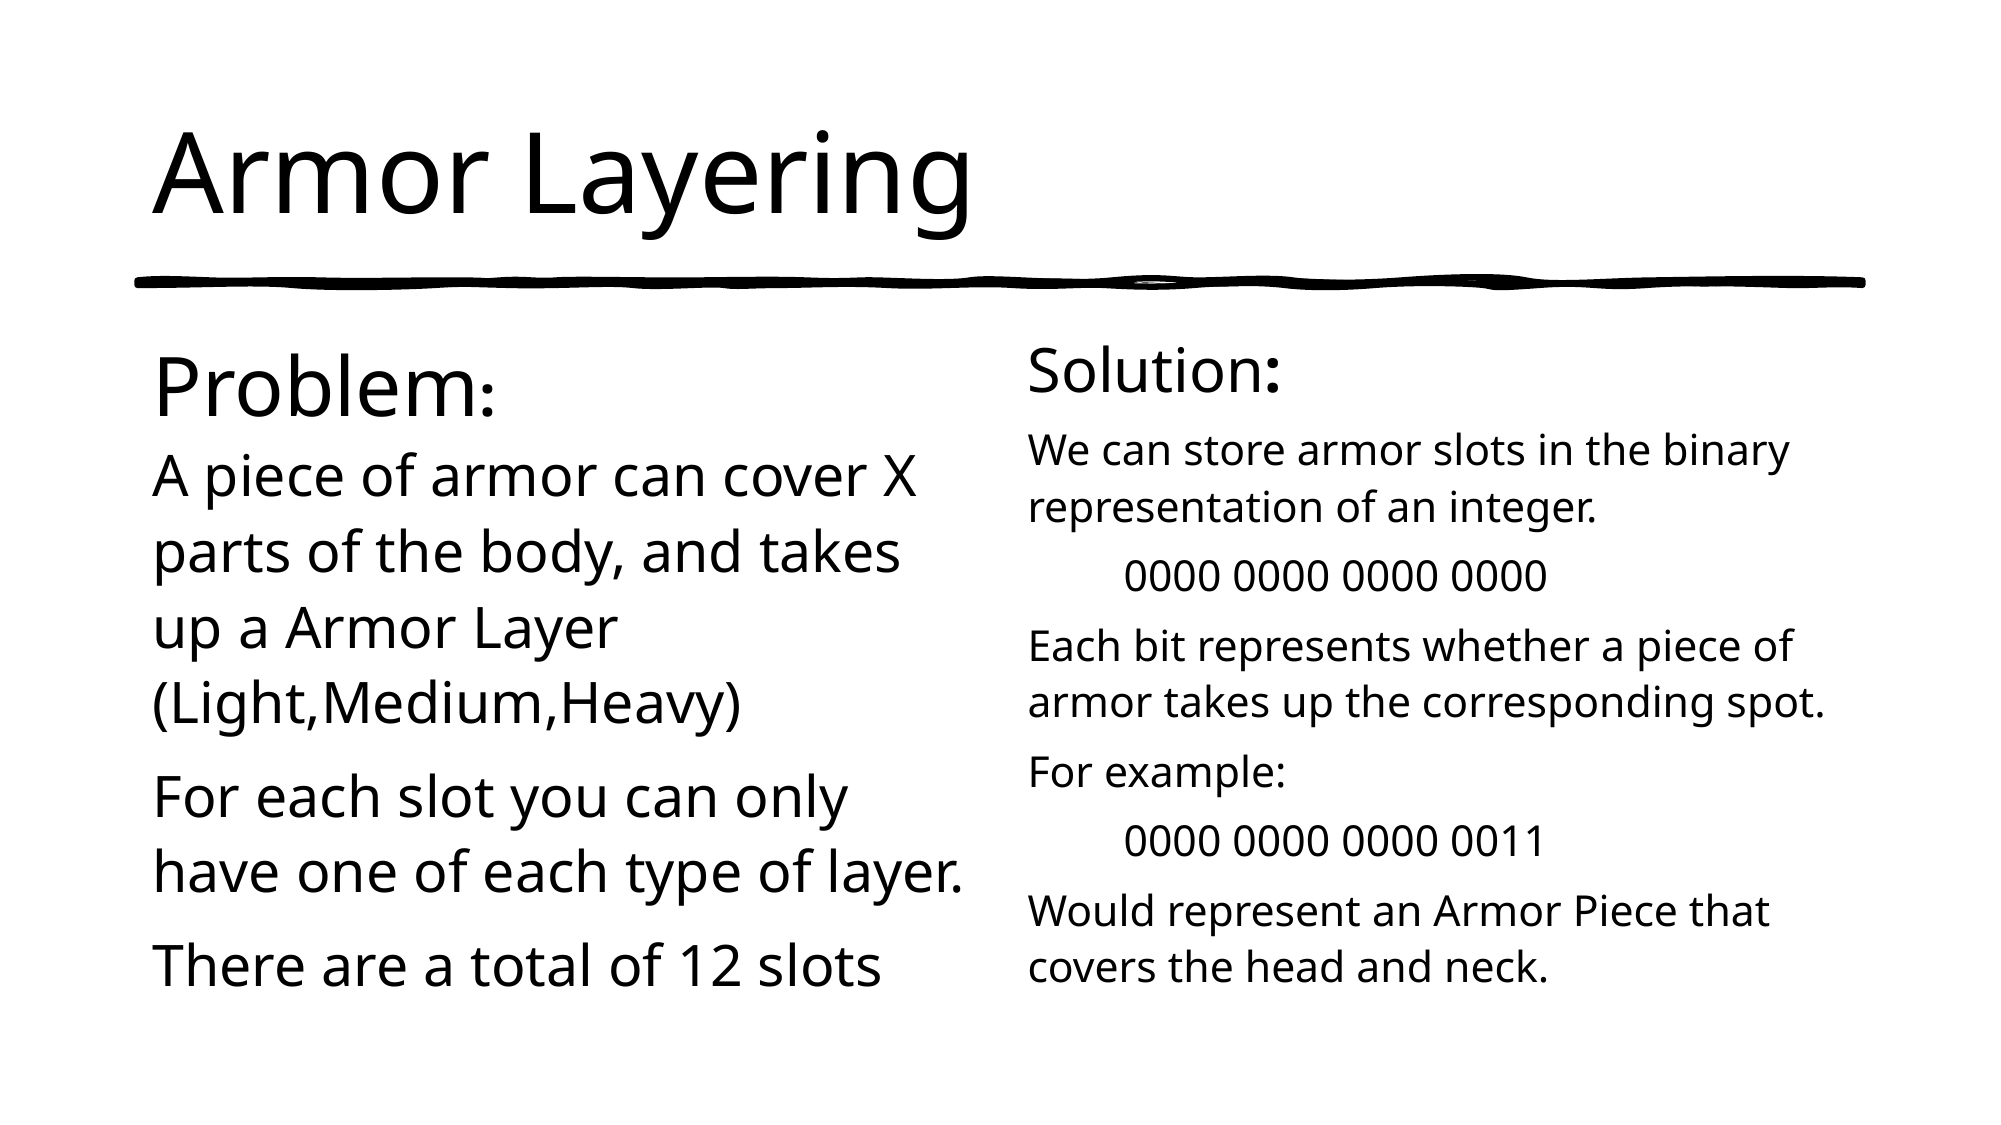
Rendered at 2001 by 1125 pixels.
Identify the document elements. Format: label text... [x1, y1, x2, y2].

title Armor Layering [137, 59, 1863, 278]
list Problem: A piece of armor can cover X parts of the body, and takes up a Armor Layer (Light,Medium,Heavy) For each slot you can only have one of each type of layer. There are a total of 12 slots [137, 316, 988, 1014]
list Solution: We can store armor slots in the binary representation of an integer. 0000 0000 0000 0000 Each bit represents whether a piece of armor takes up the corresponding spot. For example: 0000 0000 0000 0011 Would represent an Armor Piece that covers the head and neck. [1012, 316, 1863, 1014]
